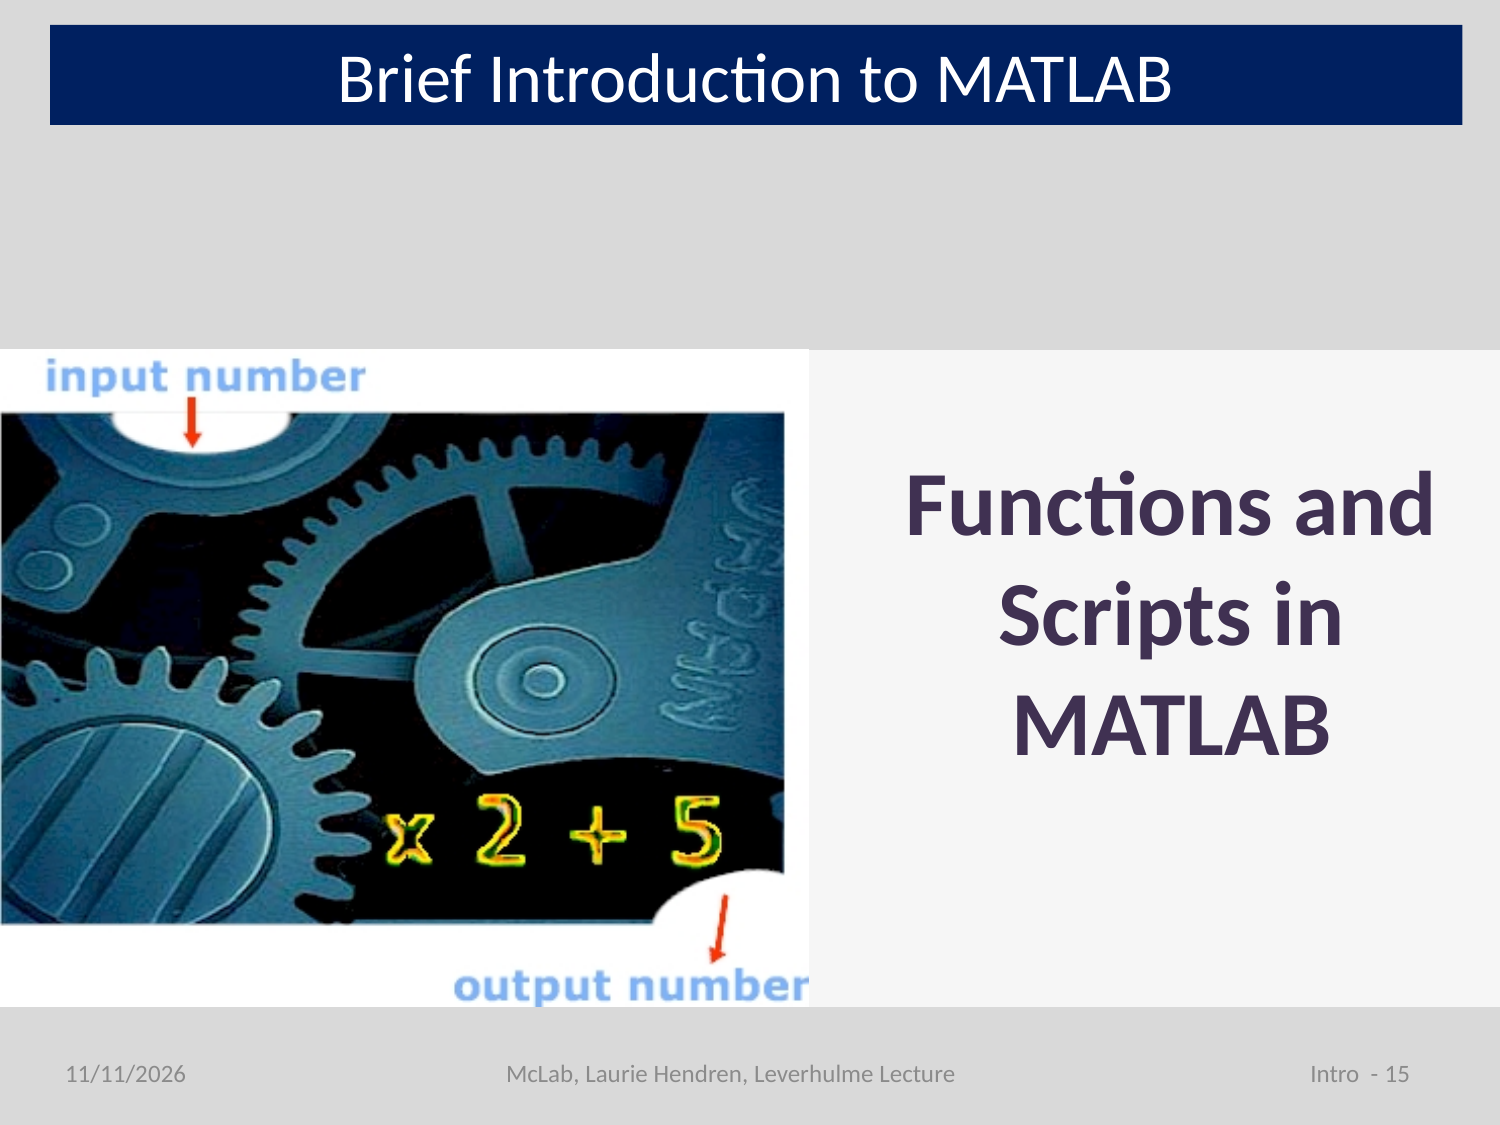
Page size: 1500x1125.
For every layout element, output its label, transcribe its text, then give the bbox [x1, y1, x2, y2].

list Brief Introduction to MATLAB [50, 24, 1463, 125]
footer McLab, Laurie Hendren, Leverhulme Lecture [300, 1042, 1163, 1103]
picture [0, 349, 809, 1008]
text_box [806, 348, 1500, 1009]
text_box Functions and Scripts in MATLAB [843, 436, 1500, 1001]
slide_number 15 [1275, 1042, 1425, 1103]
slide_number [50, 1042, 213, 1103]
